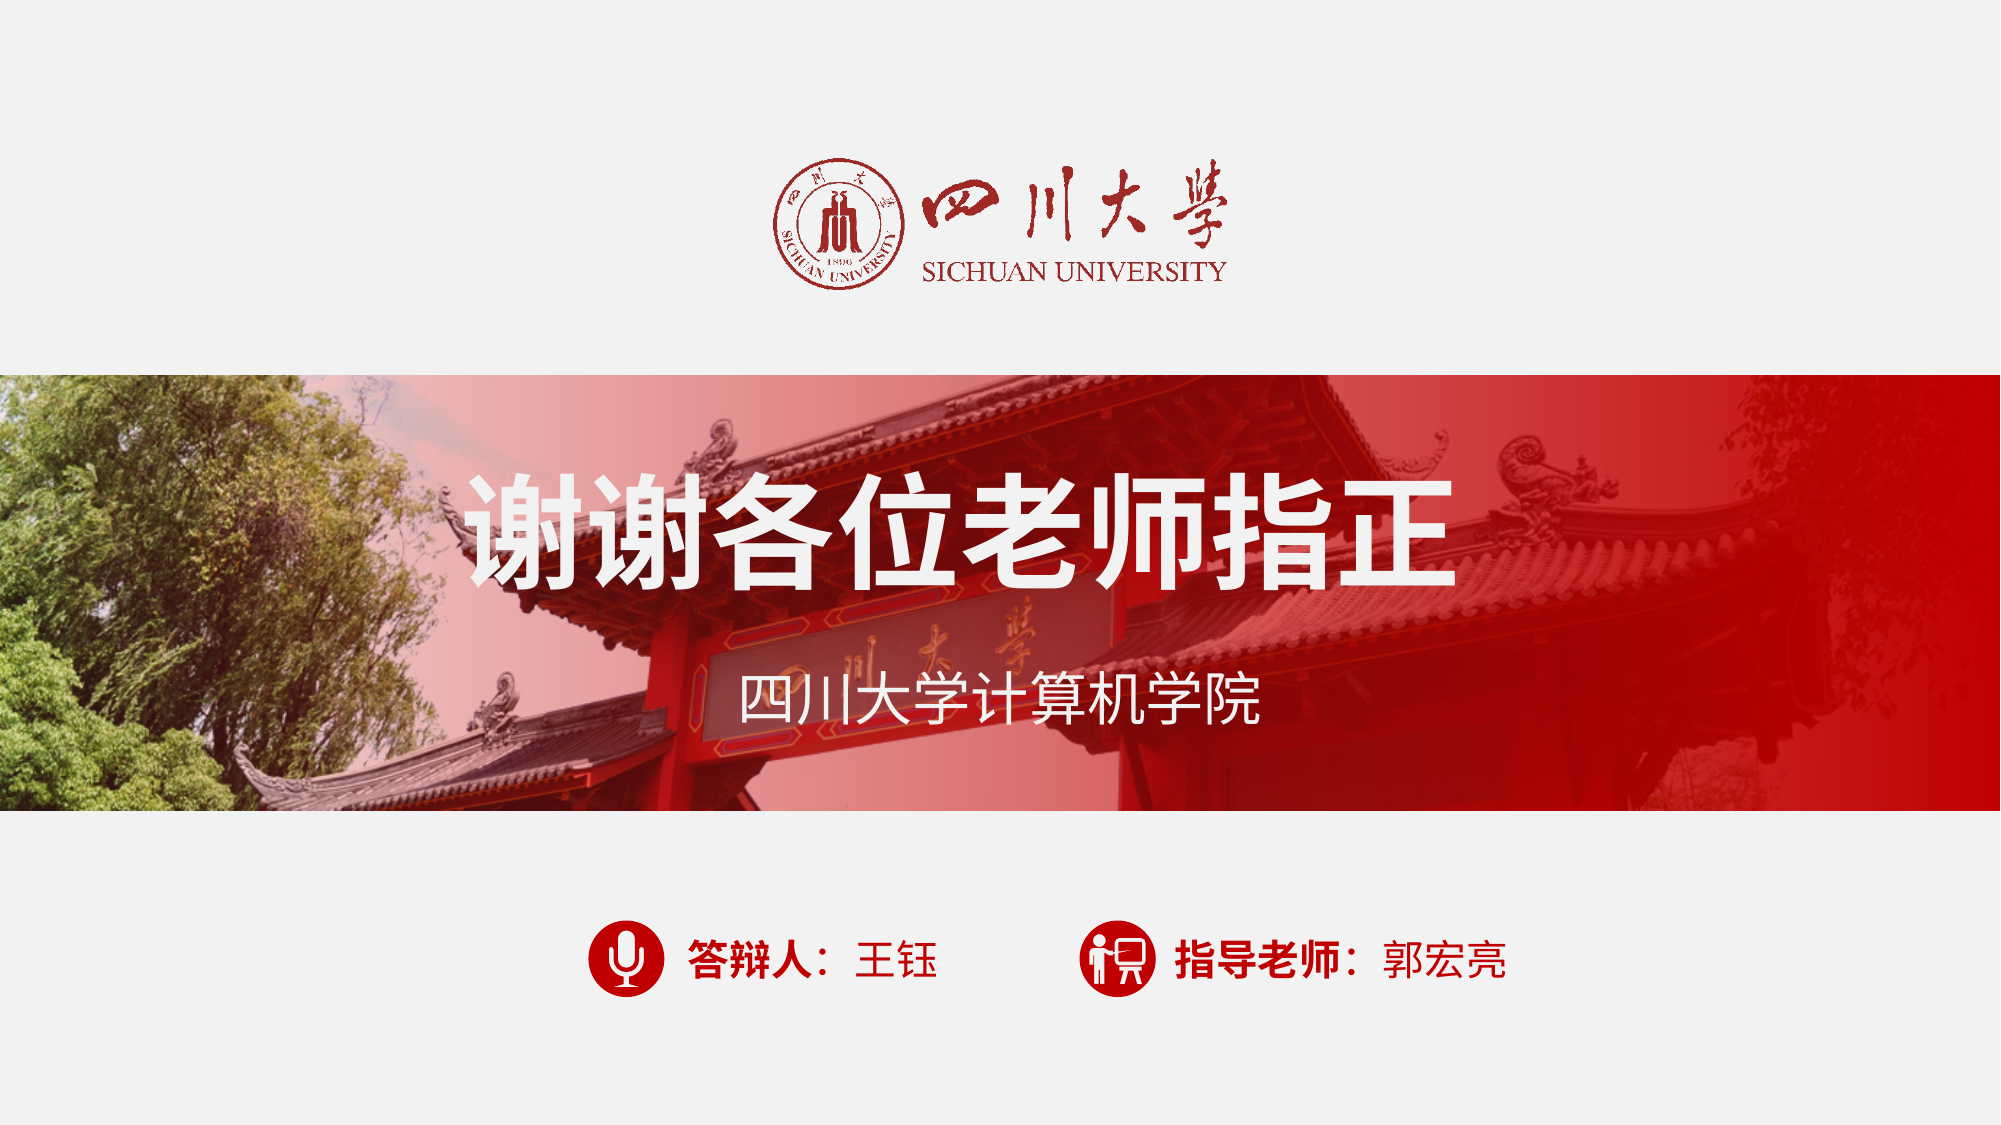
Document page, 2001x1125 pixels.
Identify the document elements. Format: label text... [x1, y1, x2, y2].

picture [773, 158, 1227, 290]
picture [0, 375, 2000, 811]
text_box [1079, 920, 1156, 998]
text_box [588, 920, 665, 998]
text_box 答辩人：王钰 [672, 925, 954, 991]
text_box 指导老师：郭宏亮 [1159, 925, 1524, 991]
